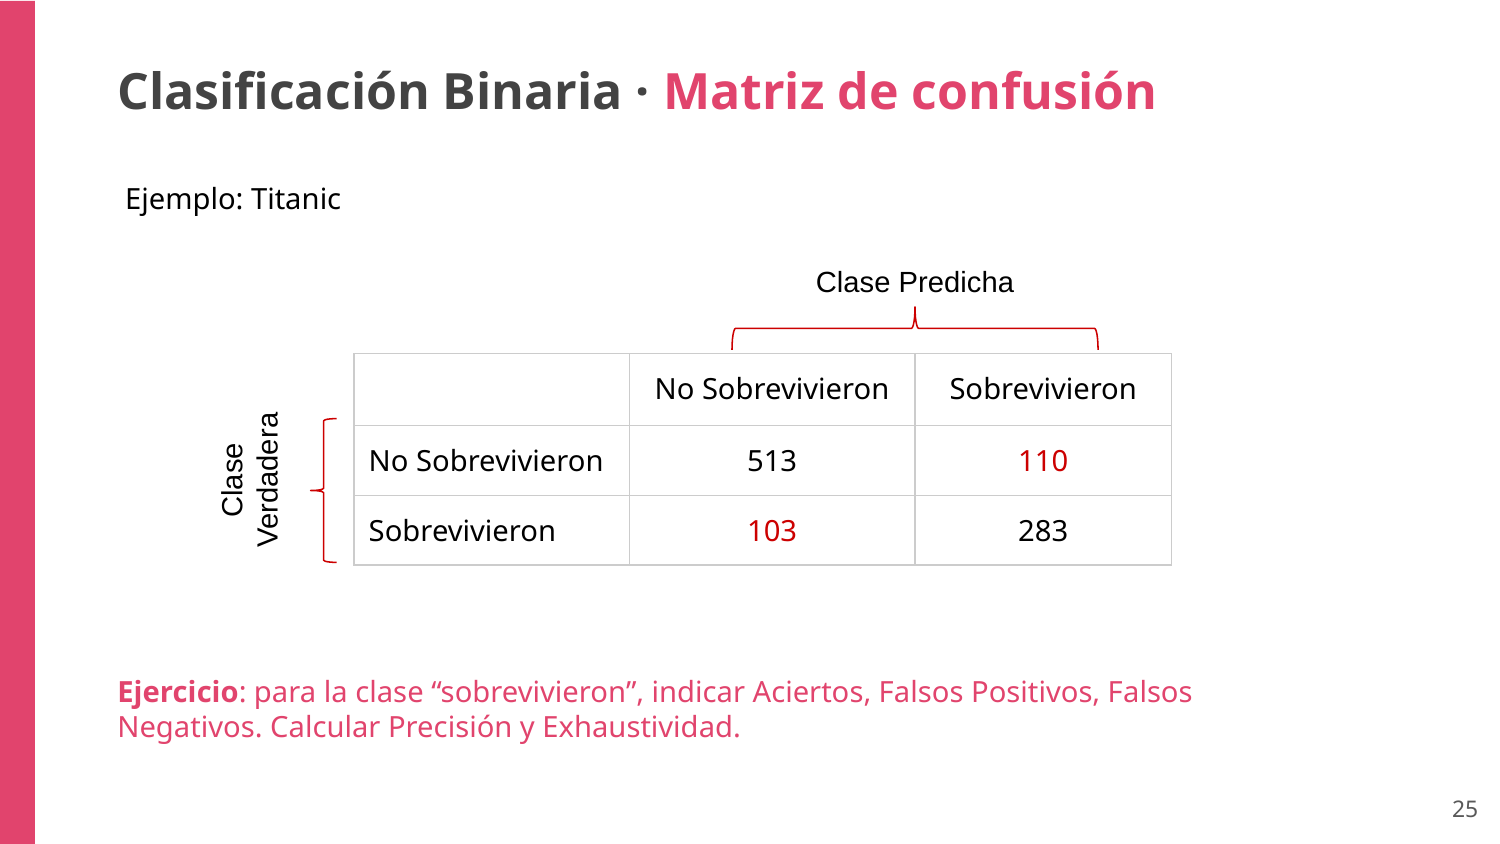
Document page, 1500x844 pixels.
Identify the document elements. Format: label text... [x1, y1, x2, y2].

table_header No Sobrevivieron [630, 354, 914, 425]
table_cell 283 [916, 496, 1171, 564]
text_box [310, 418, 337, 563]
text_box Ejemplo: Titanic [110, 165, 413, 240]
table_header [355, 354, 629, 425]
text_box Clasificación Binaria · Matriz de confusión [102, 44, 1448, 133]
table_cell 110 [916, 426, 1171, 495]
slide_number ‹#› [1403, 779, 1494, 844]
table_cell 513 [630, 426, 914, 495]
table_cell No Sobrevivieron [355, 426, 629, 495]
text_box [731, 306, 1099, 350]
text_box Clase Predicha [763, 248, 1067, 323]
table_header Sobrevivieron [916, 354, 1171, 425]
table_cell Sobrevivieron [355, 496, 629, 564]
text_box Clase Verdadera [198, 365, 337, 596]
text_box Ejercicio: para la clase “sobrevivieron”, indicar Aciertos, Falsos Positivos, Falsos Negativos. Calcular Precisión y Exhaustividad. [102, 658, 1313, 772]
table_cell 103 [630, 496, 914, 564]
